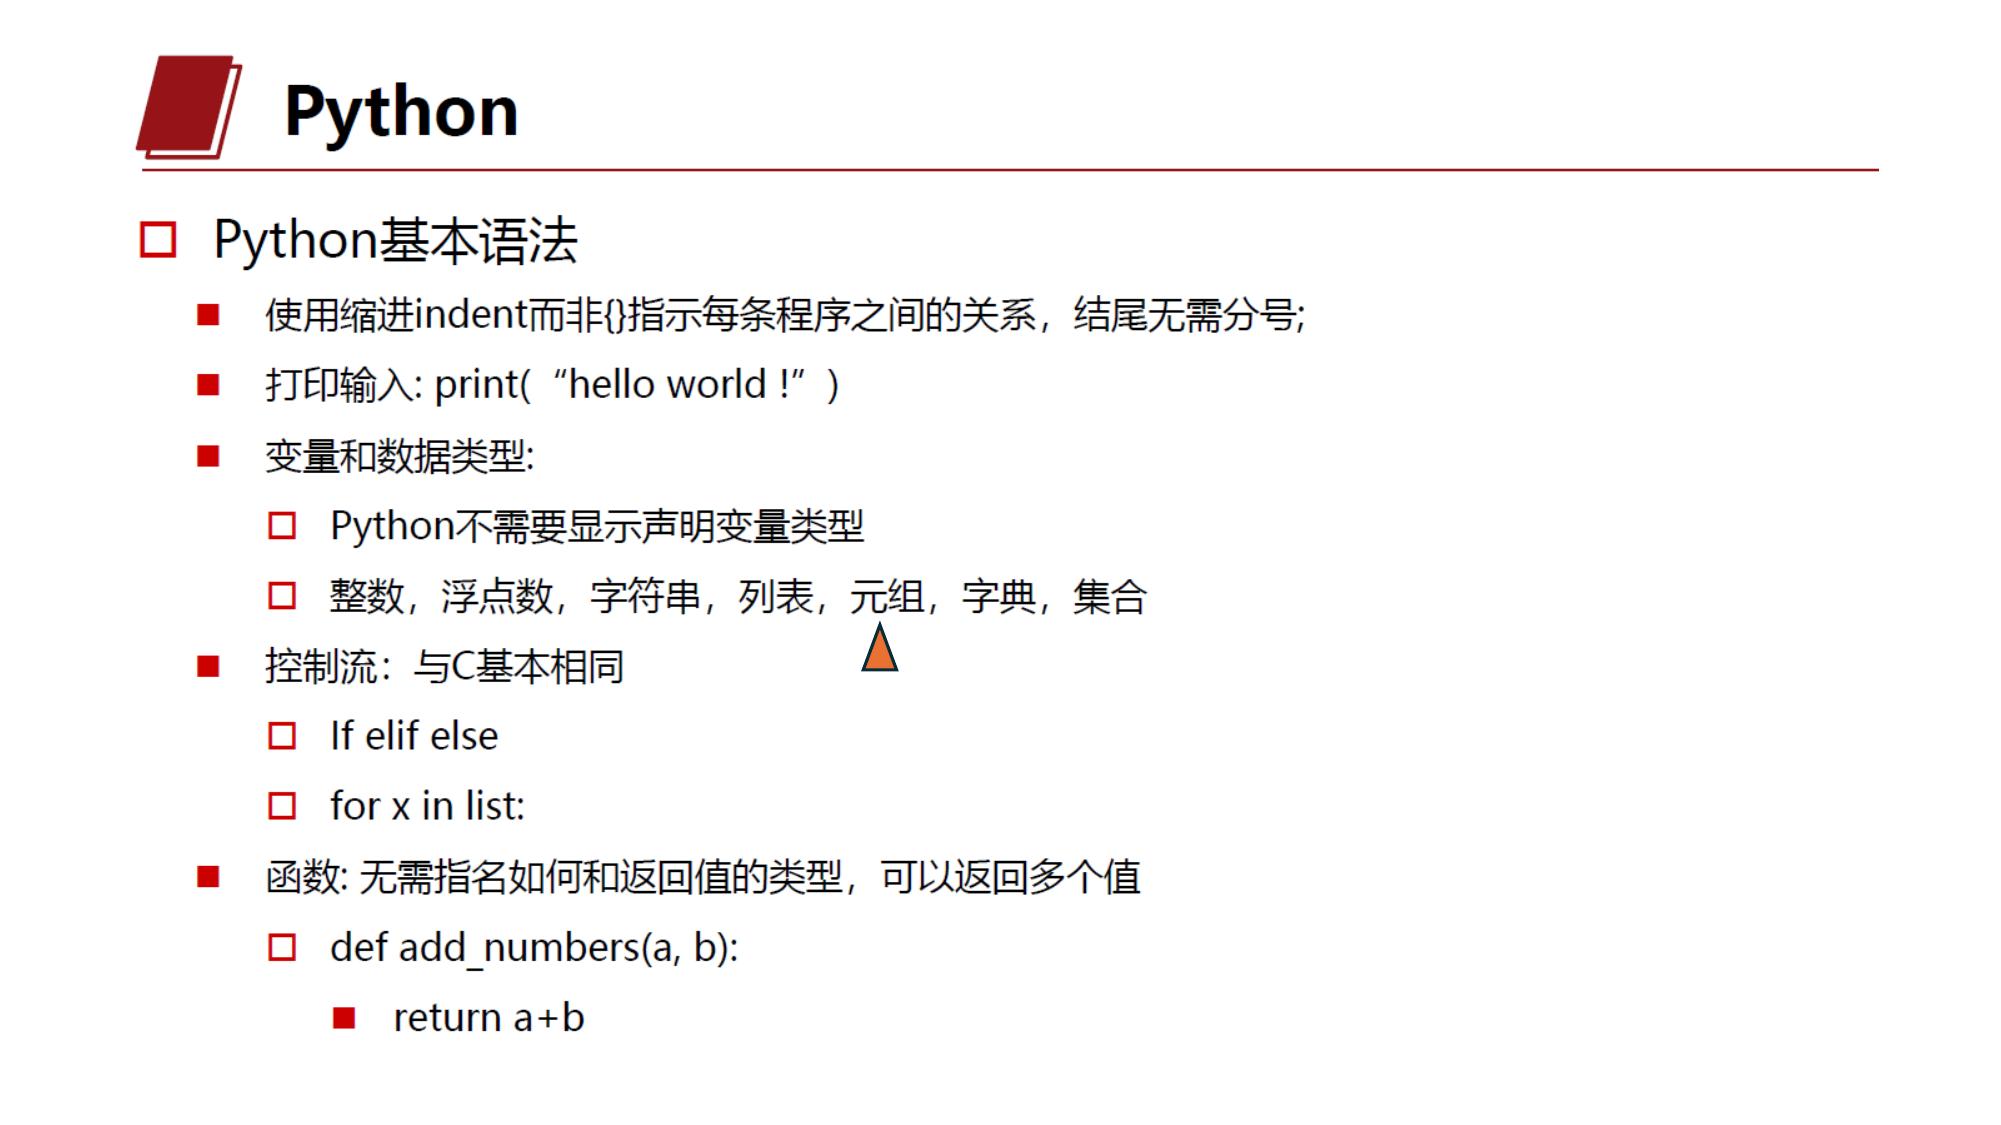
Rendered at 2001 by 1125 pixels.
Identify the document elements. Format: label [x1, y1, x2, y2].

picture [120, 44, 1880, 1080]
